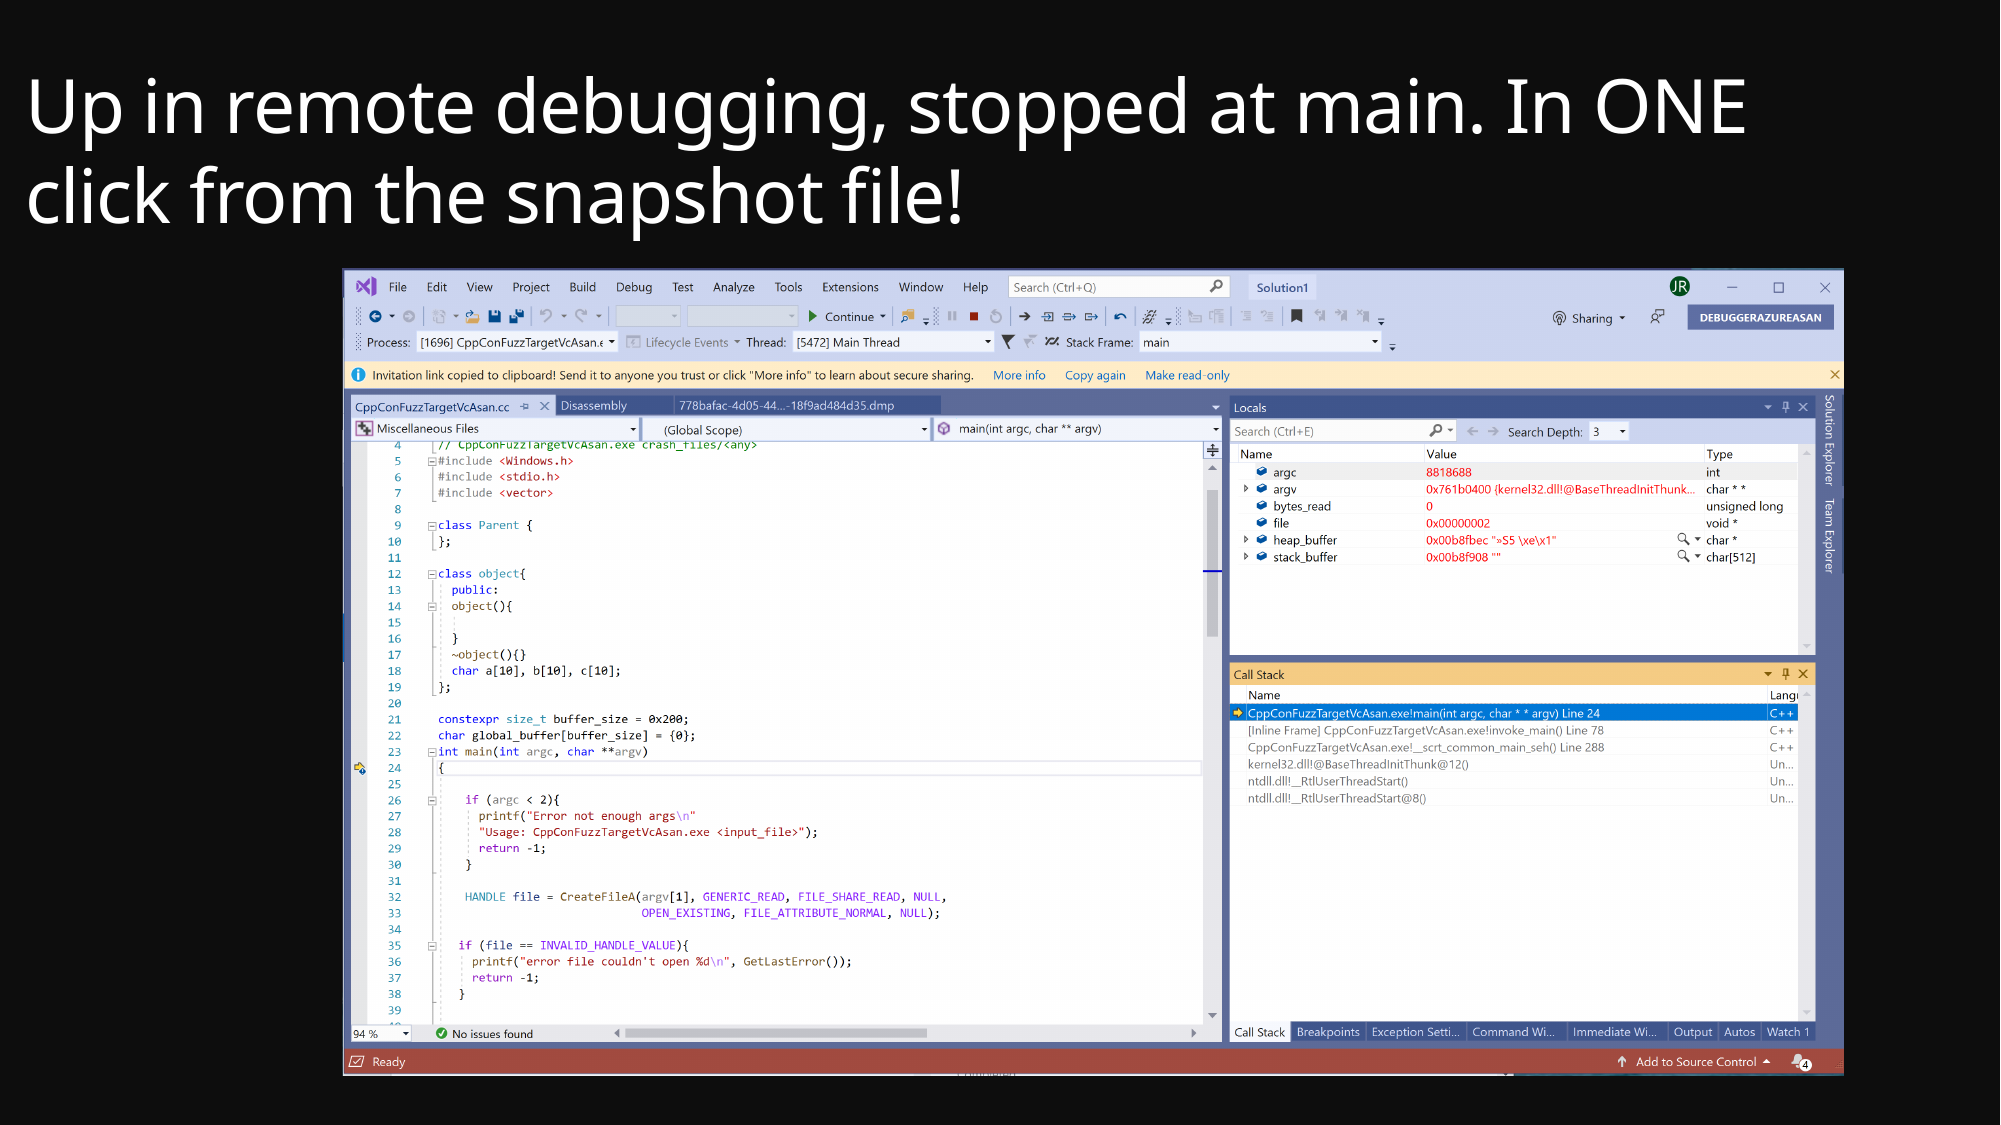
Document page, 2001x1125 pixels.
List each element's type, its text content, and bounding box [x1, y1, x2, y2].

title Up in remote debugging, stopped at main. In ONE click from the snapshot file! [25, 58, 1869, 240]
picture [342, 268, 1844, 1076]
